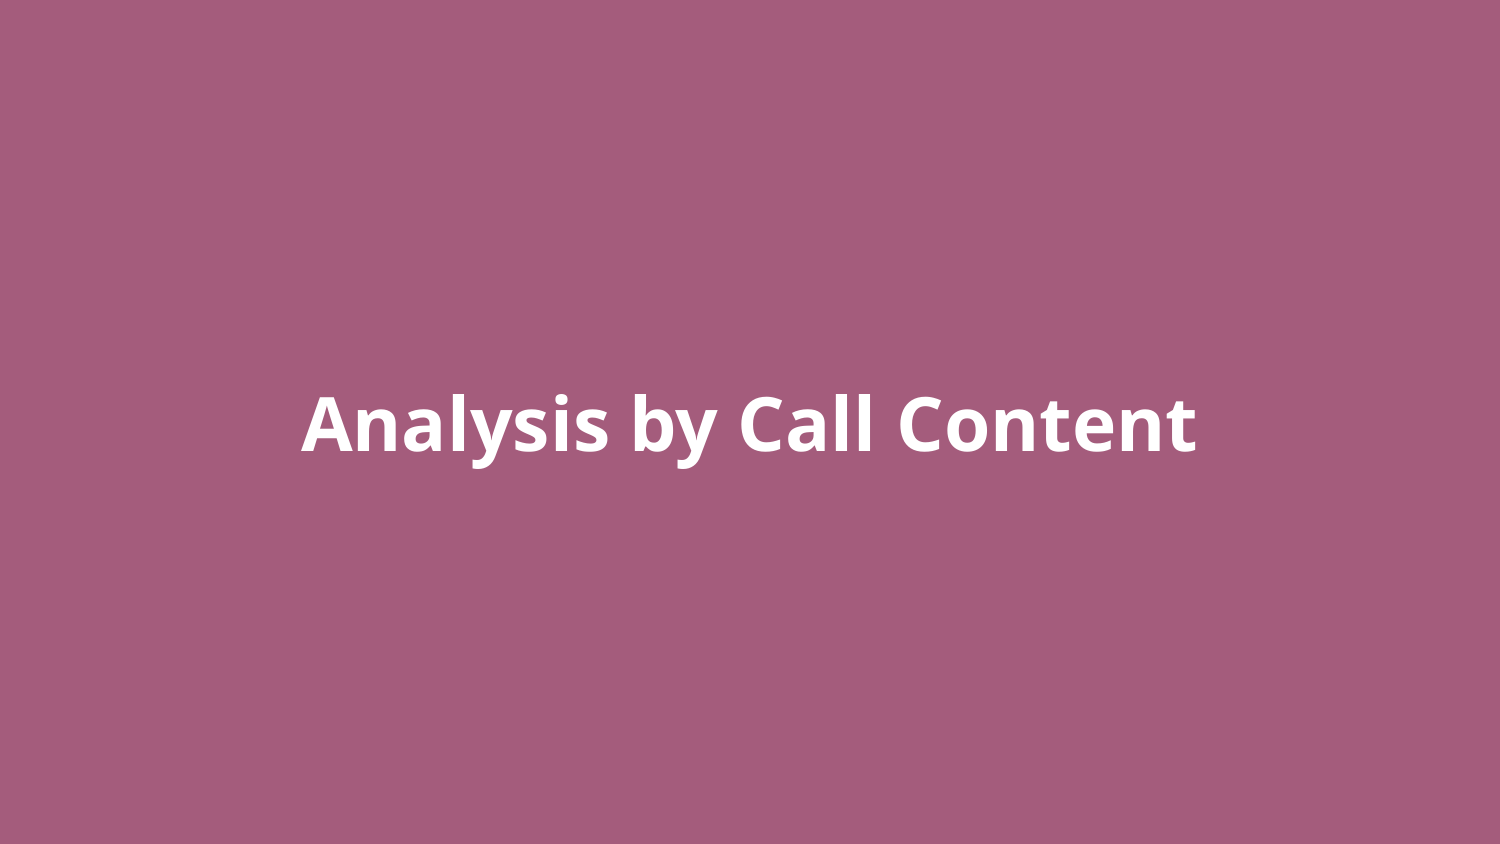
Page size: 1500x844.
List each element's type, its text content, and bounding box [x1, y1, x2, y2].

title Analysis by Call Content [51, 352, 1449, 491]
